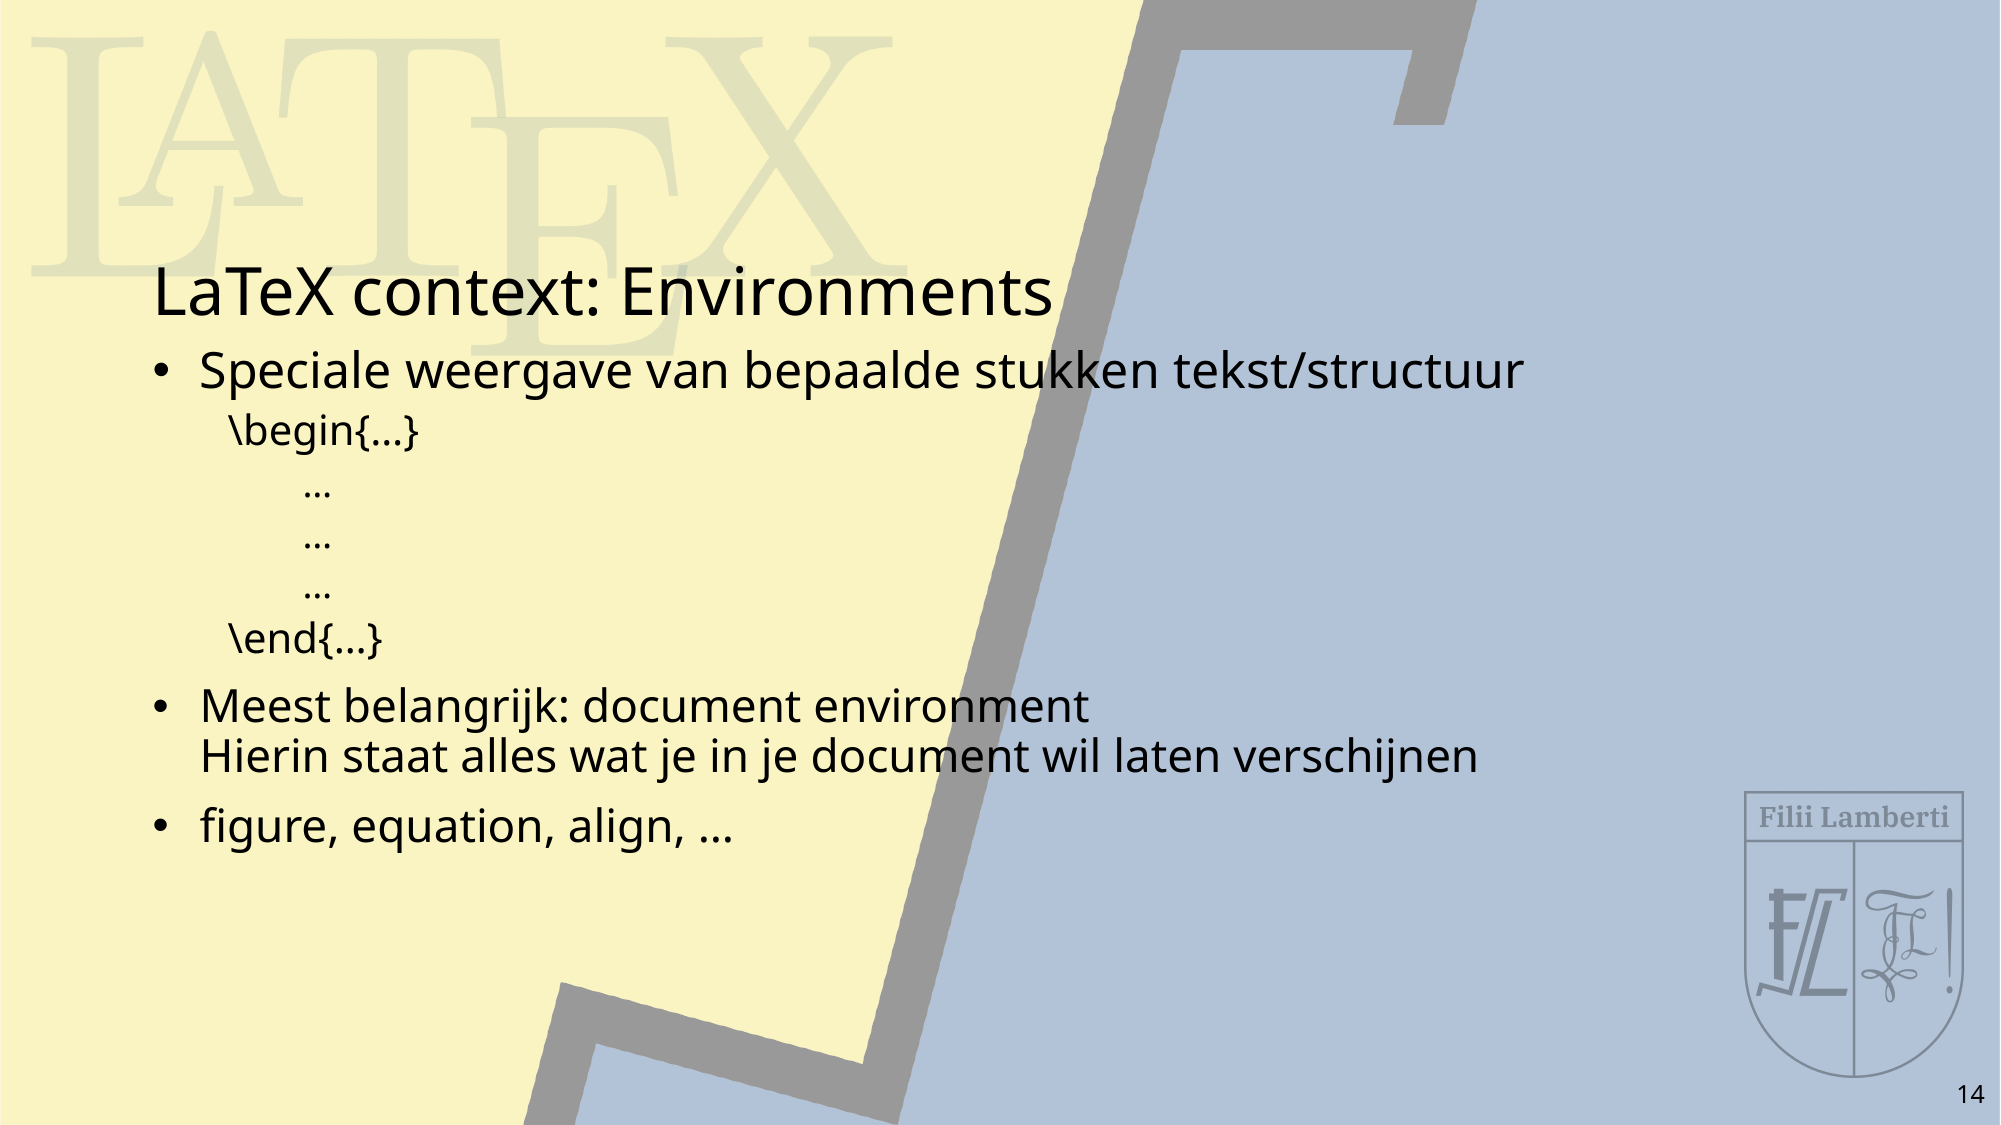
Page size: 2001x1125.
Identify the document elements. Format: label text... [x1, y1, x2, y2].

slide_number 14 [1550, 1065, 2000, 1125]
title LaTeX context: Environments [137, 75, 1863, 337]
picture [0, 0, 2000, 1125]
list Speciale weergave van bepaalde stukken tekst/structuur \begin{…} … … … \end{…} Meest belangrijk: document environment Hierin staat alles wat je in je document wil laten verschijnen figure, equation, align, … [137, 337, 1863, 1111]
